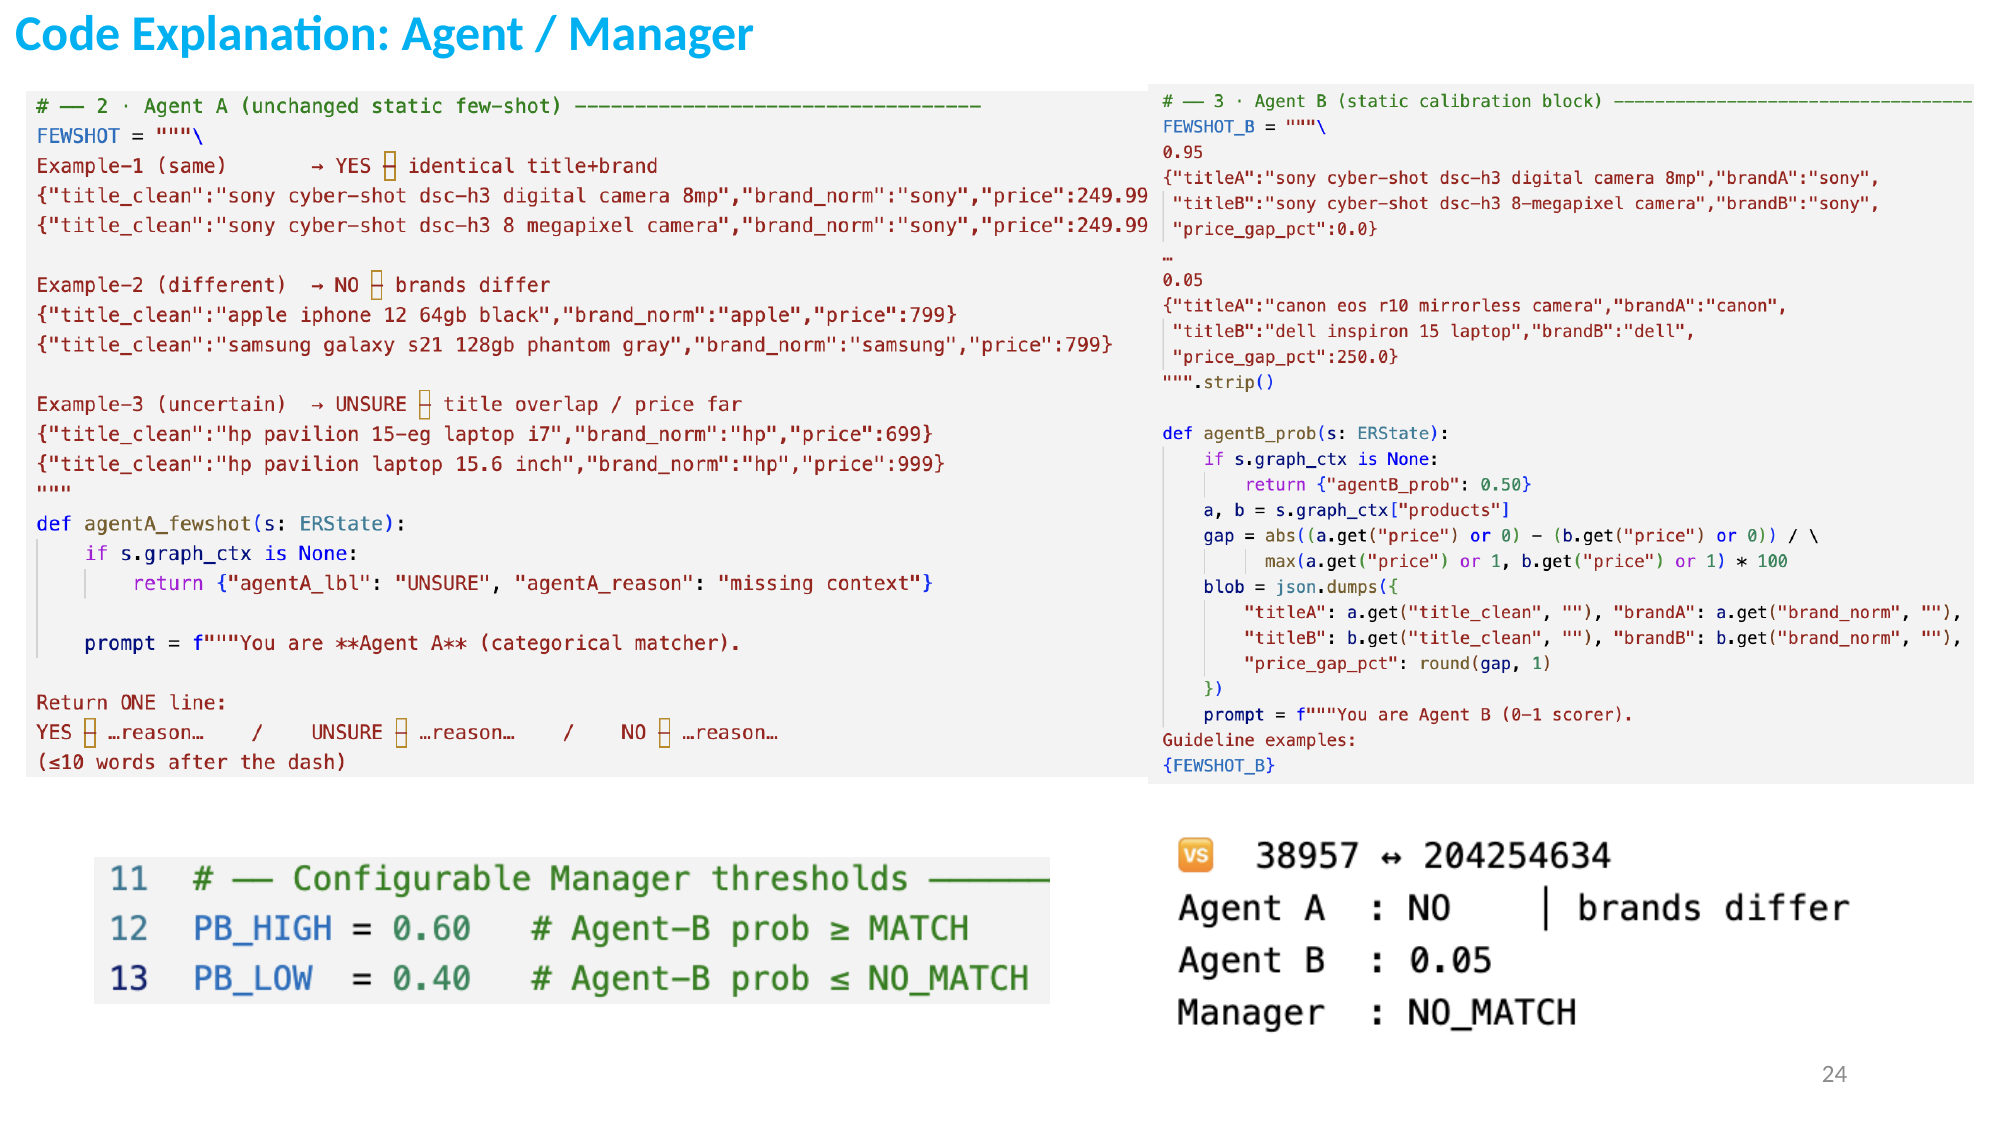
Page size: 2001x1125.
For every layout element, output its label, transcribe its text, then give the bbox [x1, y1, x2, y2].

title Code Explanation: Agent / Manager [0, 0, 1725, 70]
picture [94, 857, 1050, 1004]
slide_number 24 [1412, 1049, 1863, 1103]
picture [1164, 813, 1870, 1049]
picture [26, 84, 1974, 784]
